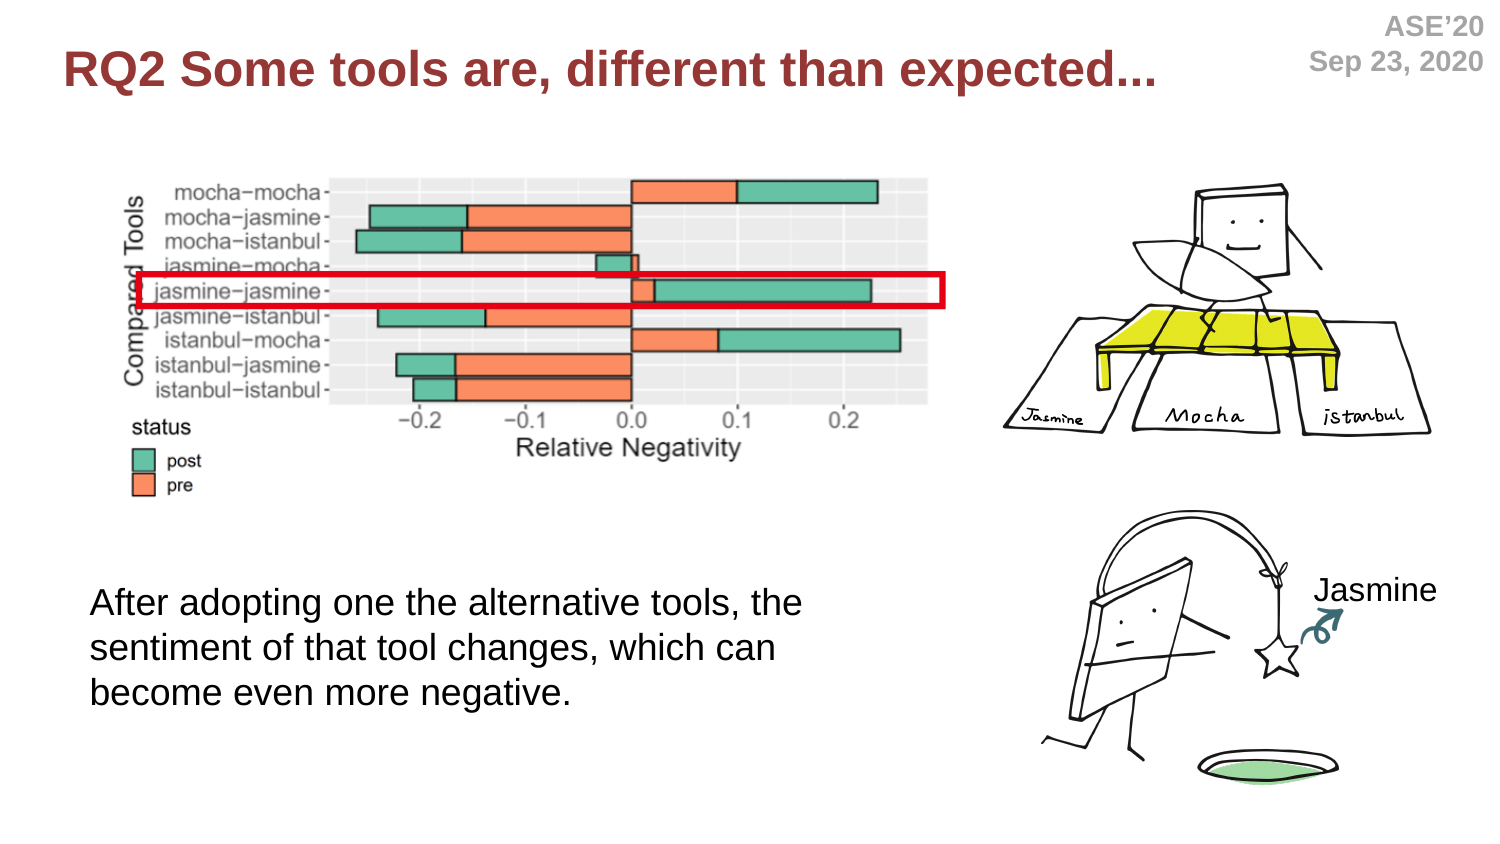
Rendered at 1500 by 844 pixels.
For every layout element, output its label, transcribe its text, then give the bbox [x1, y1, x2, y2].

text_box ASE’20 Sep 23, 2020 [1260, 0, 1500, 86]
picture [997, 182, 1440, 437]
text_box Jasmine [1344, 561, 1463, 603]
title RQ2 Some tools are, different than expected... [61, 34, 1439, 109]
picture [103, 167, 952, 512]
text_box After adopting one the alternative tools, the sentiment of that tool changes, which can become even more negative. [74, 570, 919, 744]
picture [1041, 510, 1346, 785]
